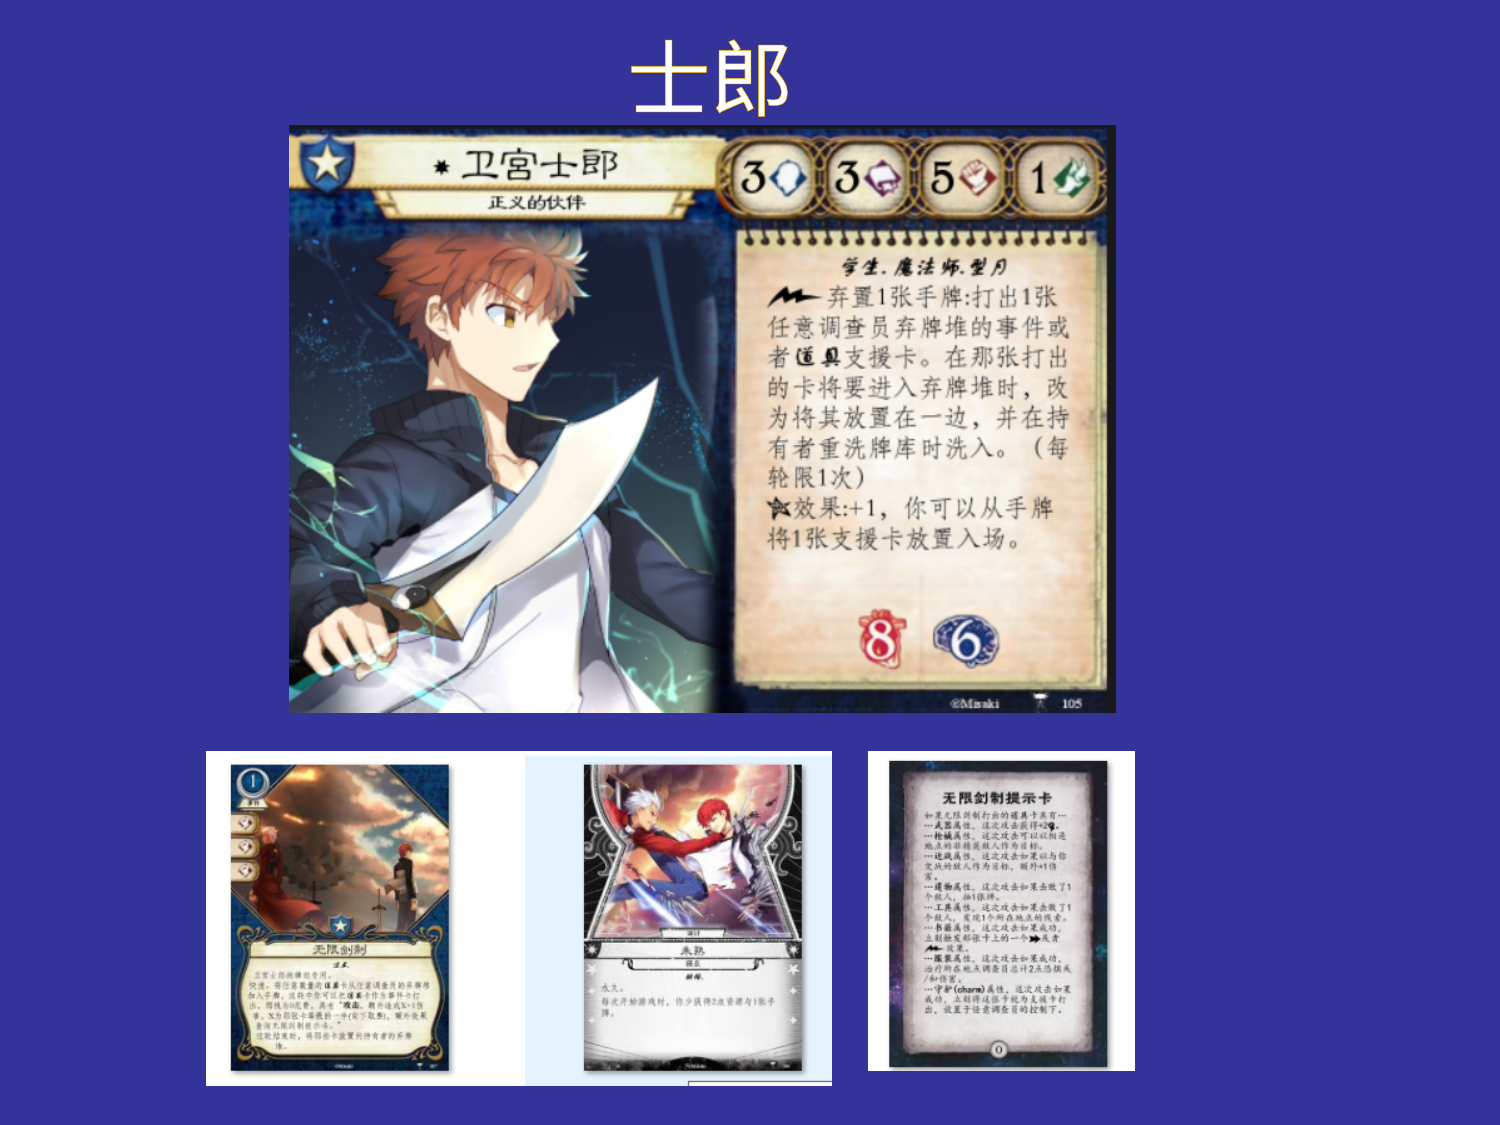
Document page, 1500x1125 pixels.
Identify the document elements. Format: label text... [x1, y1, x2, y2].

picture [868, 751, 1135, 1071]
text_box 士郎 [194, 19, 1245, 234]
picture [289, 125, 1116, 713]
picture [206, 751, 832, 1086]
